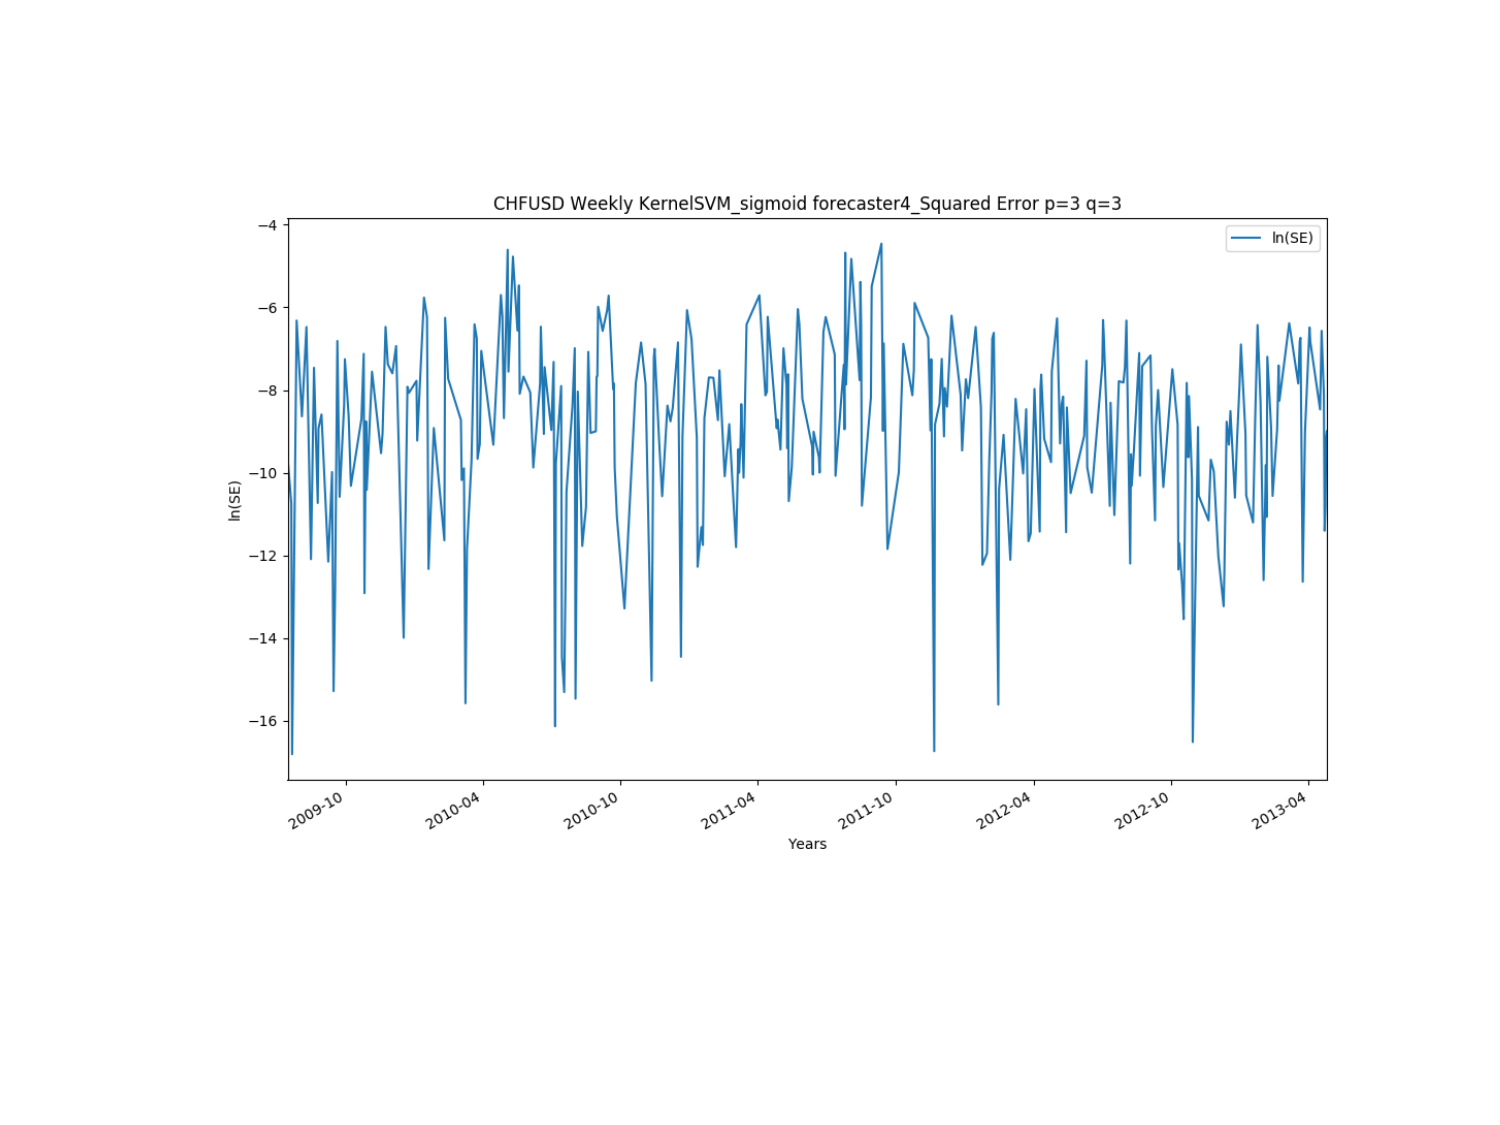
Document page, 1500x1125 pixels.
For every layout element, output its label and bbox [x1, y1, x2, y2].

picture [119, 119, 1461, 946]
